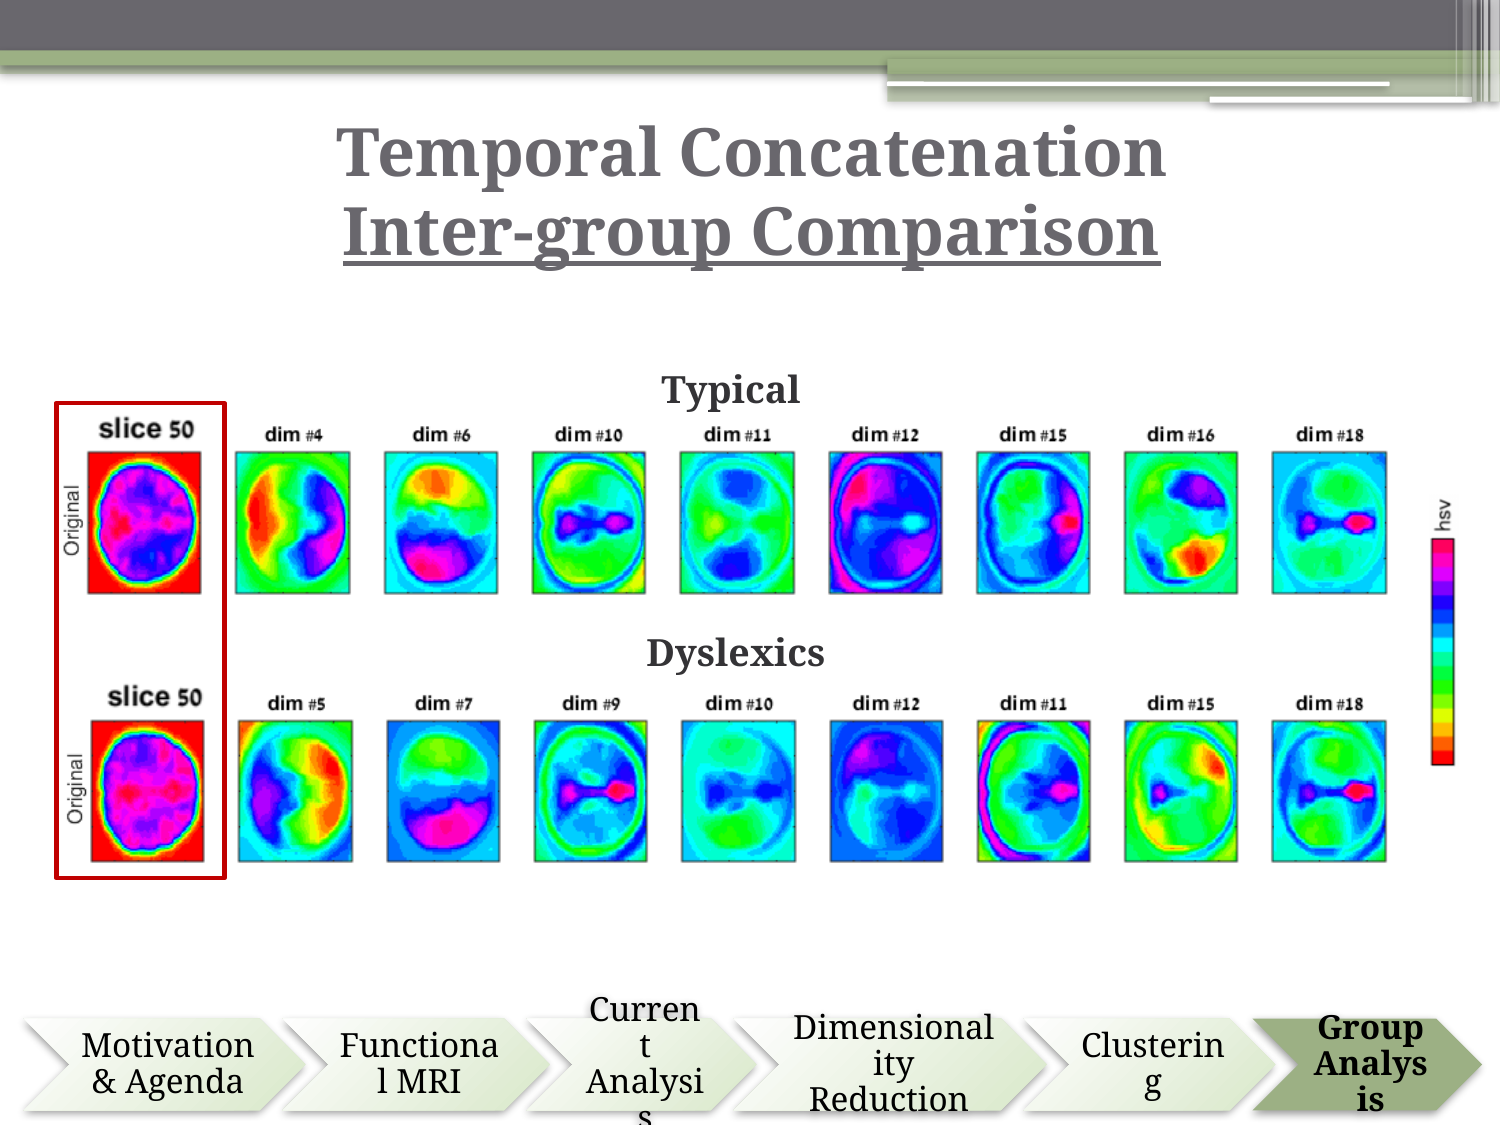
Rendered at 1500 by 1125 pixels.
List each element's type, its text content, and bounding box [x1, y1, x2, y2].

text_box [52, 358, 1459, 879]
title Temporal Concatenation Inter-group Comparison [76, 101, 1427, 277]
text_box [23, 999, 1483, 1125]
